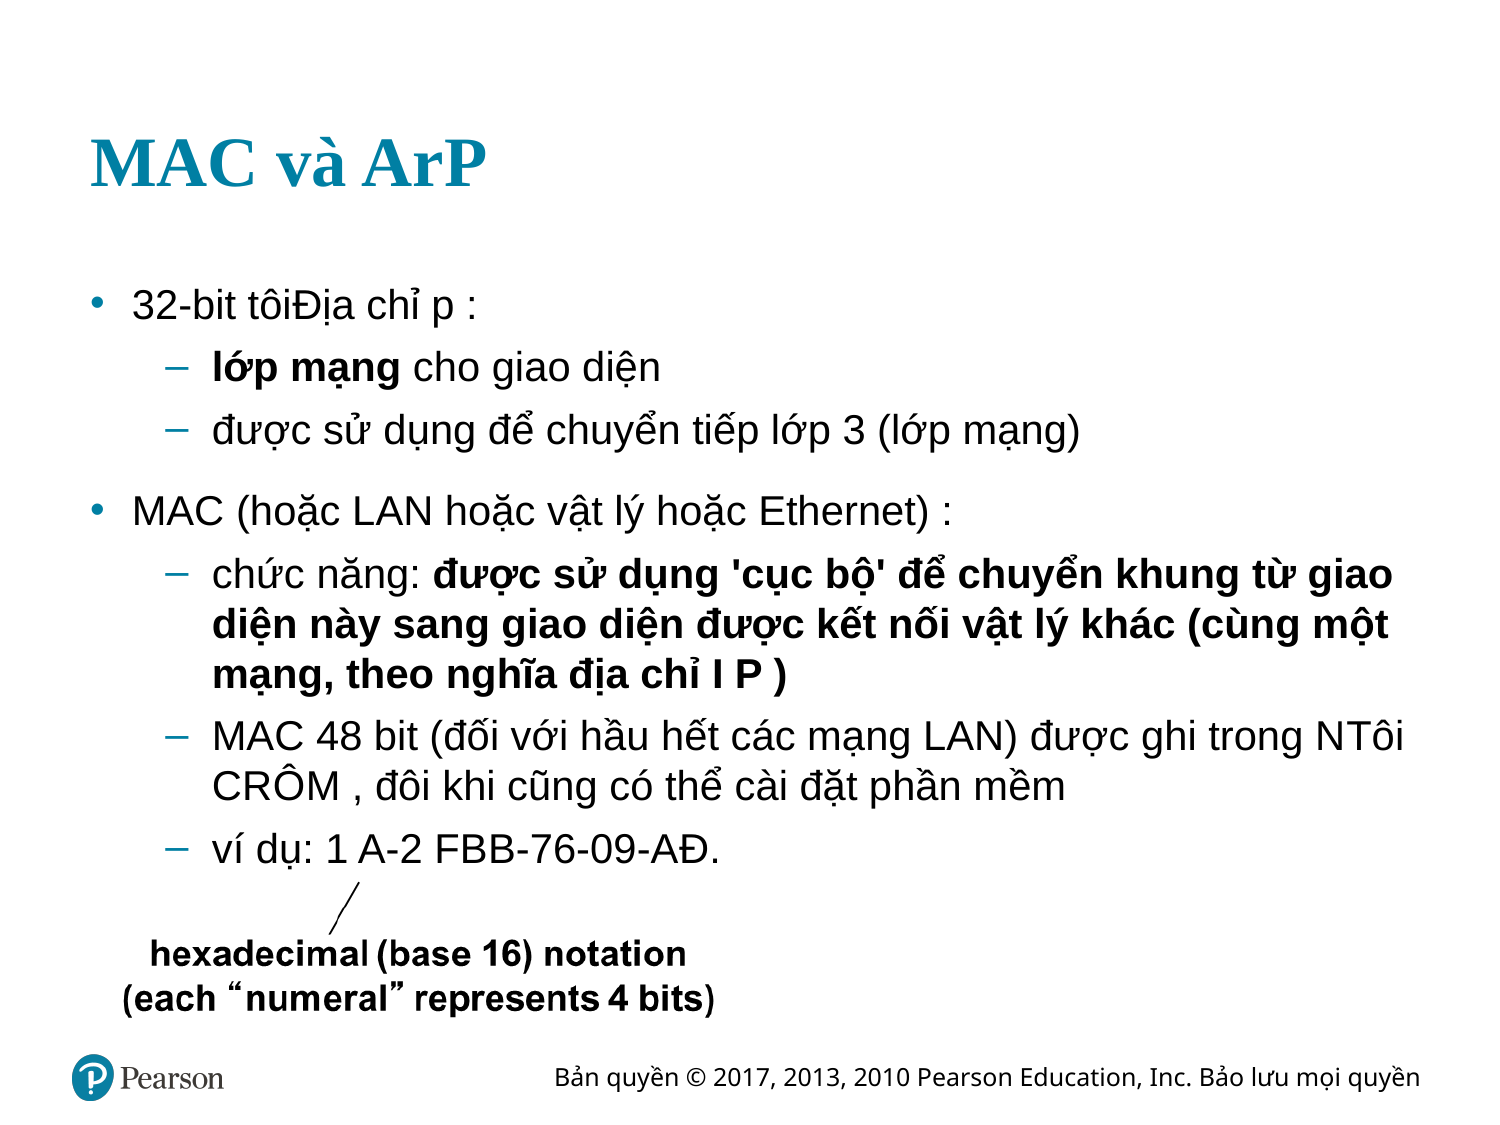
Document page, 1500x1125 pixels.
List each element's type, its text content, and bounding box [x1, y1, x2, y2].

picture [80, 1063, 106, 1088]
list 32-bit tôi Địa chỉ p : lớp mạng cho giao diện được sử dụng để chuyển tiếp lớp 3 (lớp mạng) MAC (hoặc LAN hoặc vật lý hoặc Ethernet) : chức năng: được sử dụng 'cục bộ' để chuyển khung từ giao diện này sang giao diện được kết nối vật lý khác (cùng một mạng, theo nghĩa địa chỉ I P ) MAC 48 bit (đối với hầu hết các mạng LAN) được ghi trong N Tôi CR Ô M , đôi khi cũng có thể cài đặt phần mềm ví dụ: 1 A-2 FB B-76-09-A Đ. [75, 262, 1425, 882]
picture [98, 1054, 224, 1101]
picture [72, 1087, 83, 1101]
picture [72, 1054, 88, 1070]
picture [98, 880, 738, 1041]
title MAC và A r P [75, 35, 1425, 216]
